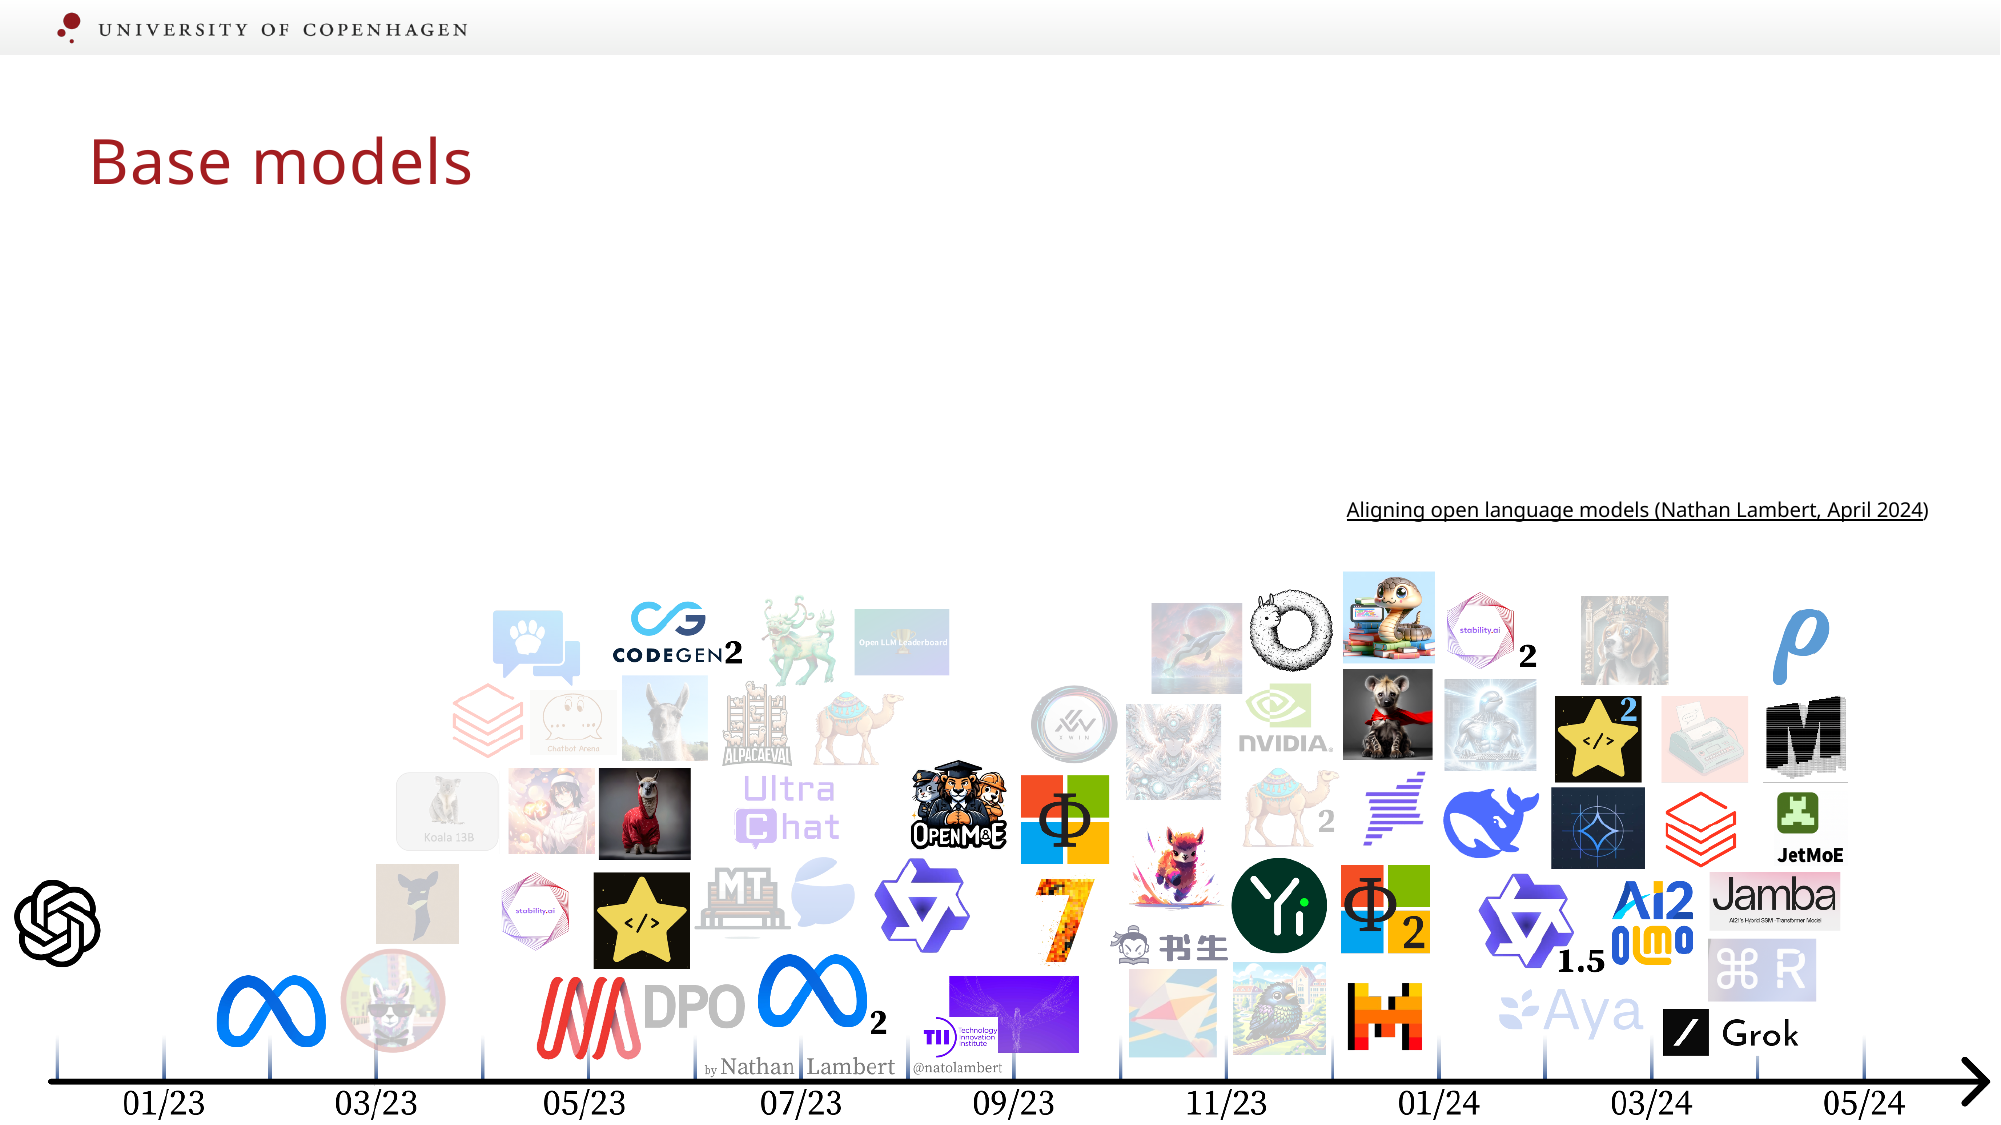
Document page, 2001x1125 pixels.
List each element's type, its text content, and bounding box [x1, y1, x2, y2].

picture [92, 15, 475, 42]
title Base models [68, 97, 1932, 223]
text_box Aligning open language models (Nathan Lambert, April 2024) [1326, 471, 2000, 525]
picture [0, 525, 2000, 1125]
